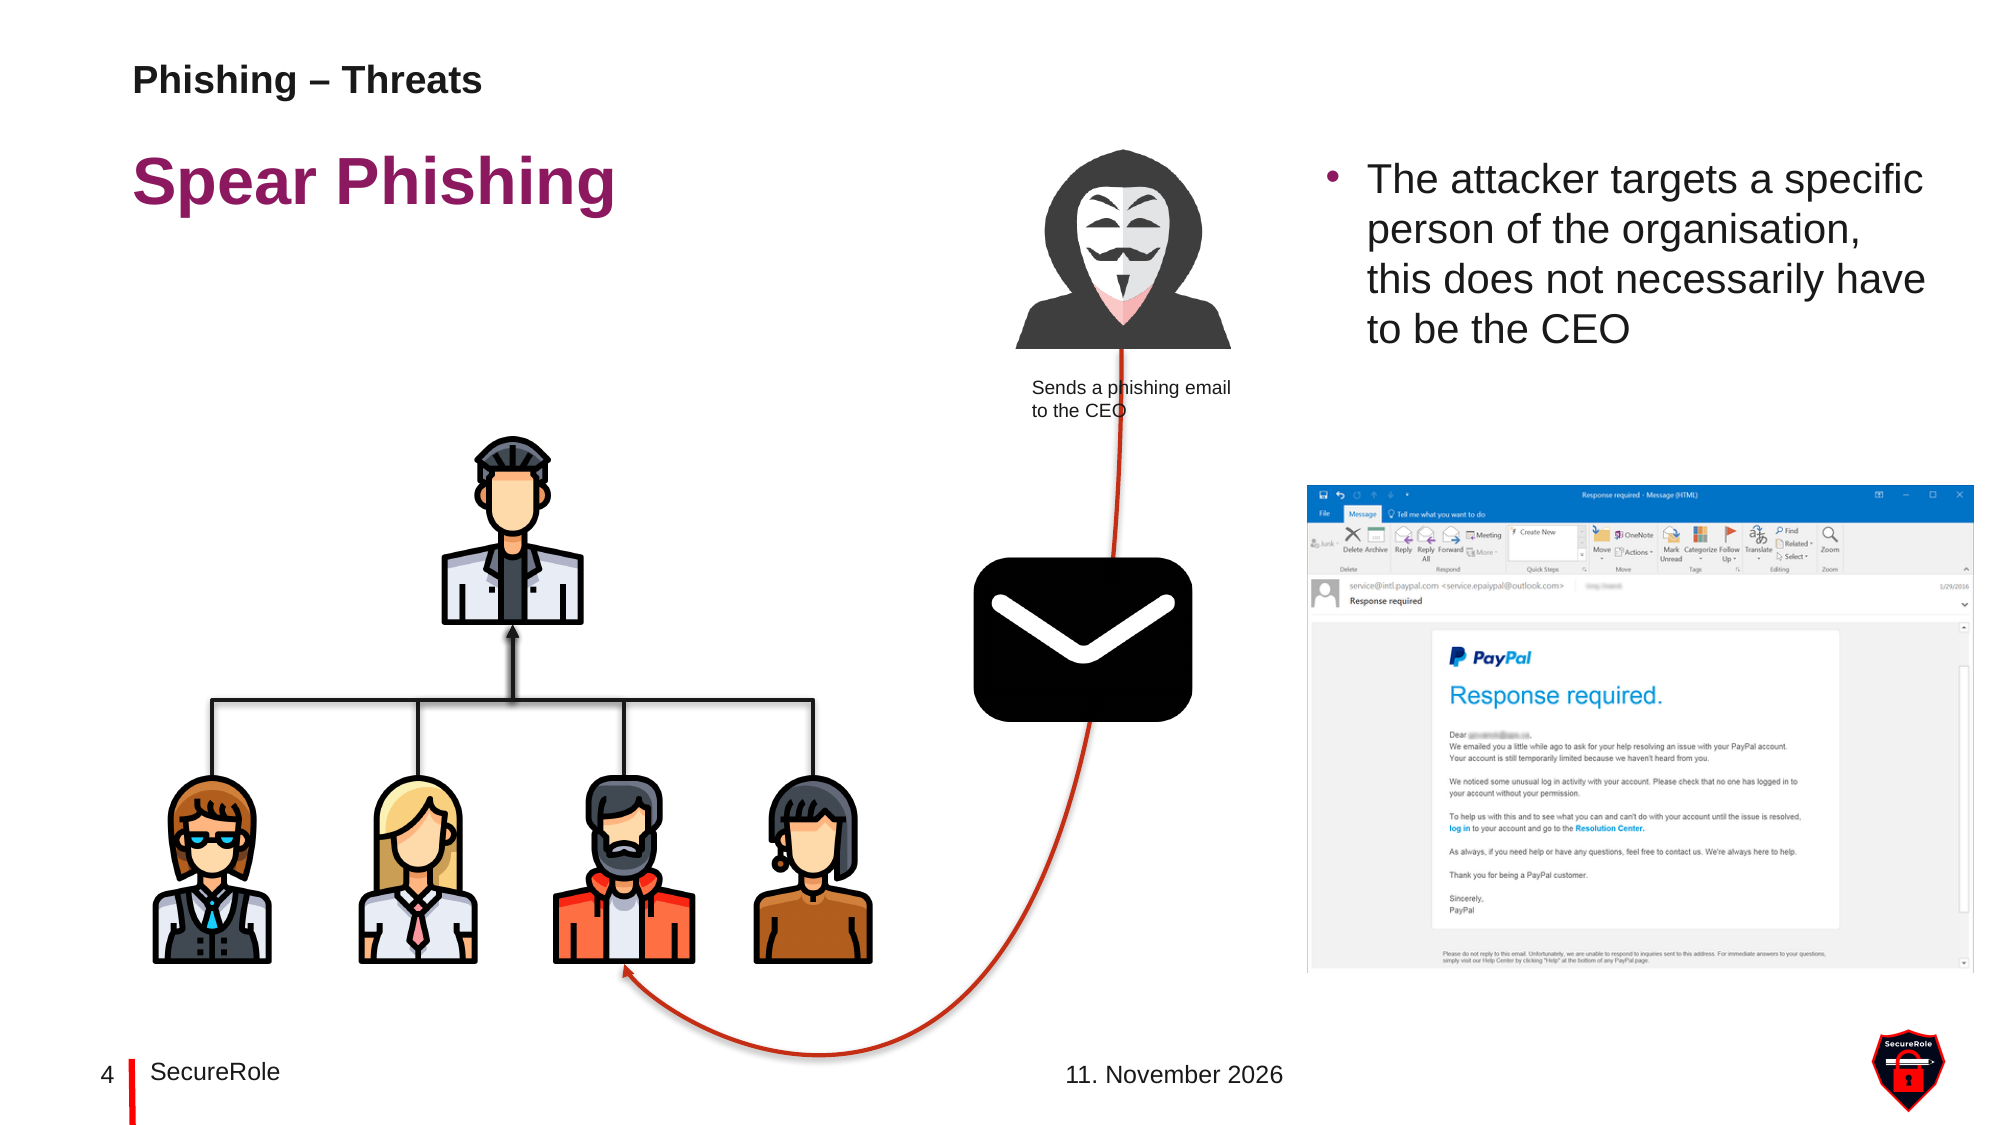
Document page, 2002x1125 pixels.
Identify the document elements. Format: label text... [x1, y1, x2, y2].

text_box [441, 652, 541, 748]
picture [529, 774, 908, 965]
text_box The attacker targets a specific person of the organisation, this does not necessarily have to be the CEO [1307, 145, 1946, 484]
title Spear Phishing [132, 113, 1946, 226]
list Phishing – Threats [132, 54, 1946, 102]
picture [1307, 485, 1975, 973]
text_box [287, 549, 438, 851]
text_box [493, 644, 644, 756]
picture [1011, 145, 1232, 349]
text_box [587, 549, 739, 851]
picture [1864, 1025, 1953, 1114]
slide_number 4. Mai 2022 [1065, 1058, 1620, 1088]
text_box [564, 407, 1181, 906]
slide_number 4 [44, 1058, 133, 1088]
picture [973, 555, 1193, 723]
footer SecureRole [132, 1055, 1013, 1111]
text_box Sends a phishing email to the CEO [1014, 369, 1260, 440]
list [418, 436, 607, 626]
picture [323, 774, 513, 965]
picture [117, 774, 307, 965]
